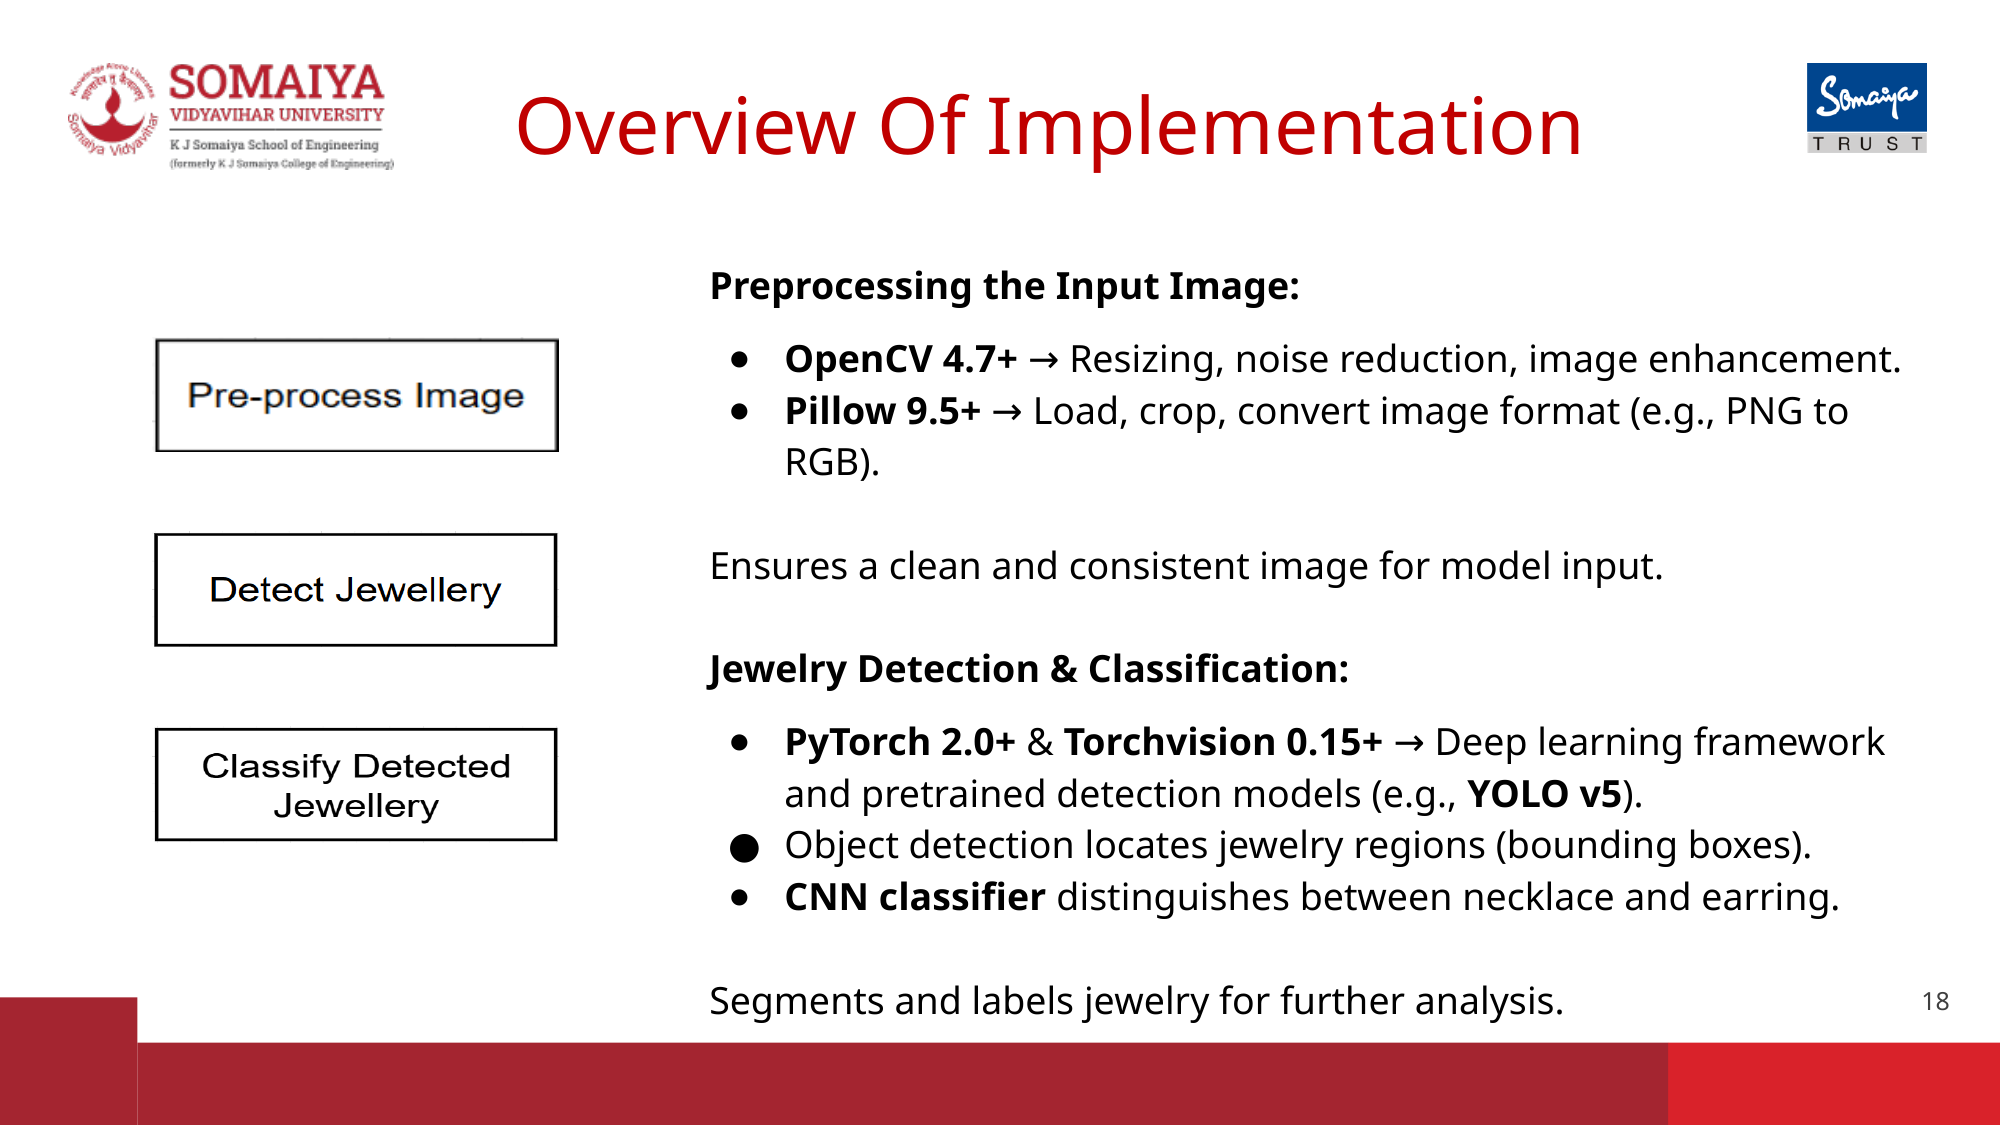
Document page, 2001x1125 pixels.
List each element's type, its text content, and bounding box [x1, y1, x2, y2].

picture [152, 725, 559, 843]
picture [1807, 63, 1927, 153]
picture [68, 63, 394, 170]
picture [152, 531, 559, 647]
title Overview Of Implementation [488, 58, 1612, 200]
picture [152, 336, 559, 452]
slide_number ‹#› [1770, 961, 2000, 1044]
list Preprocessing the Input Image: OpenCV 4.7+ → Resizing, noise reduction, image enhancement. Pillow 9.5+ → Load, crop, convert image format (e.g., PNG to RGB). Ensures a clean and consistent image for model input. Jewelry Detection & Classification: PyTorch 2.0+ & Torchvision 0.15+ → Deep learning framework and pretrained detection models (e.g., YOLO v5). Object detection locates jewelry regions (bounding boxes). CNN classifier distinguishes between necklace and earring. Segments and labels jewelry for further analysis. [694, 248, 1941, 1045]
